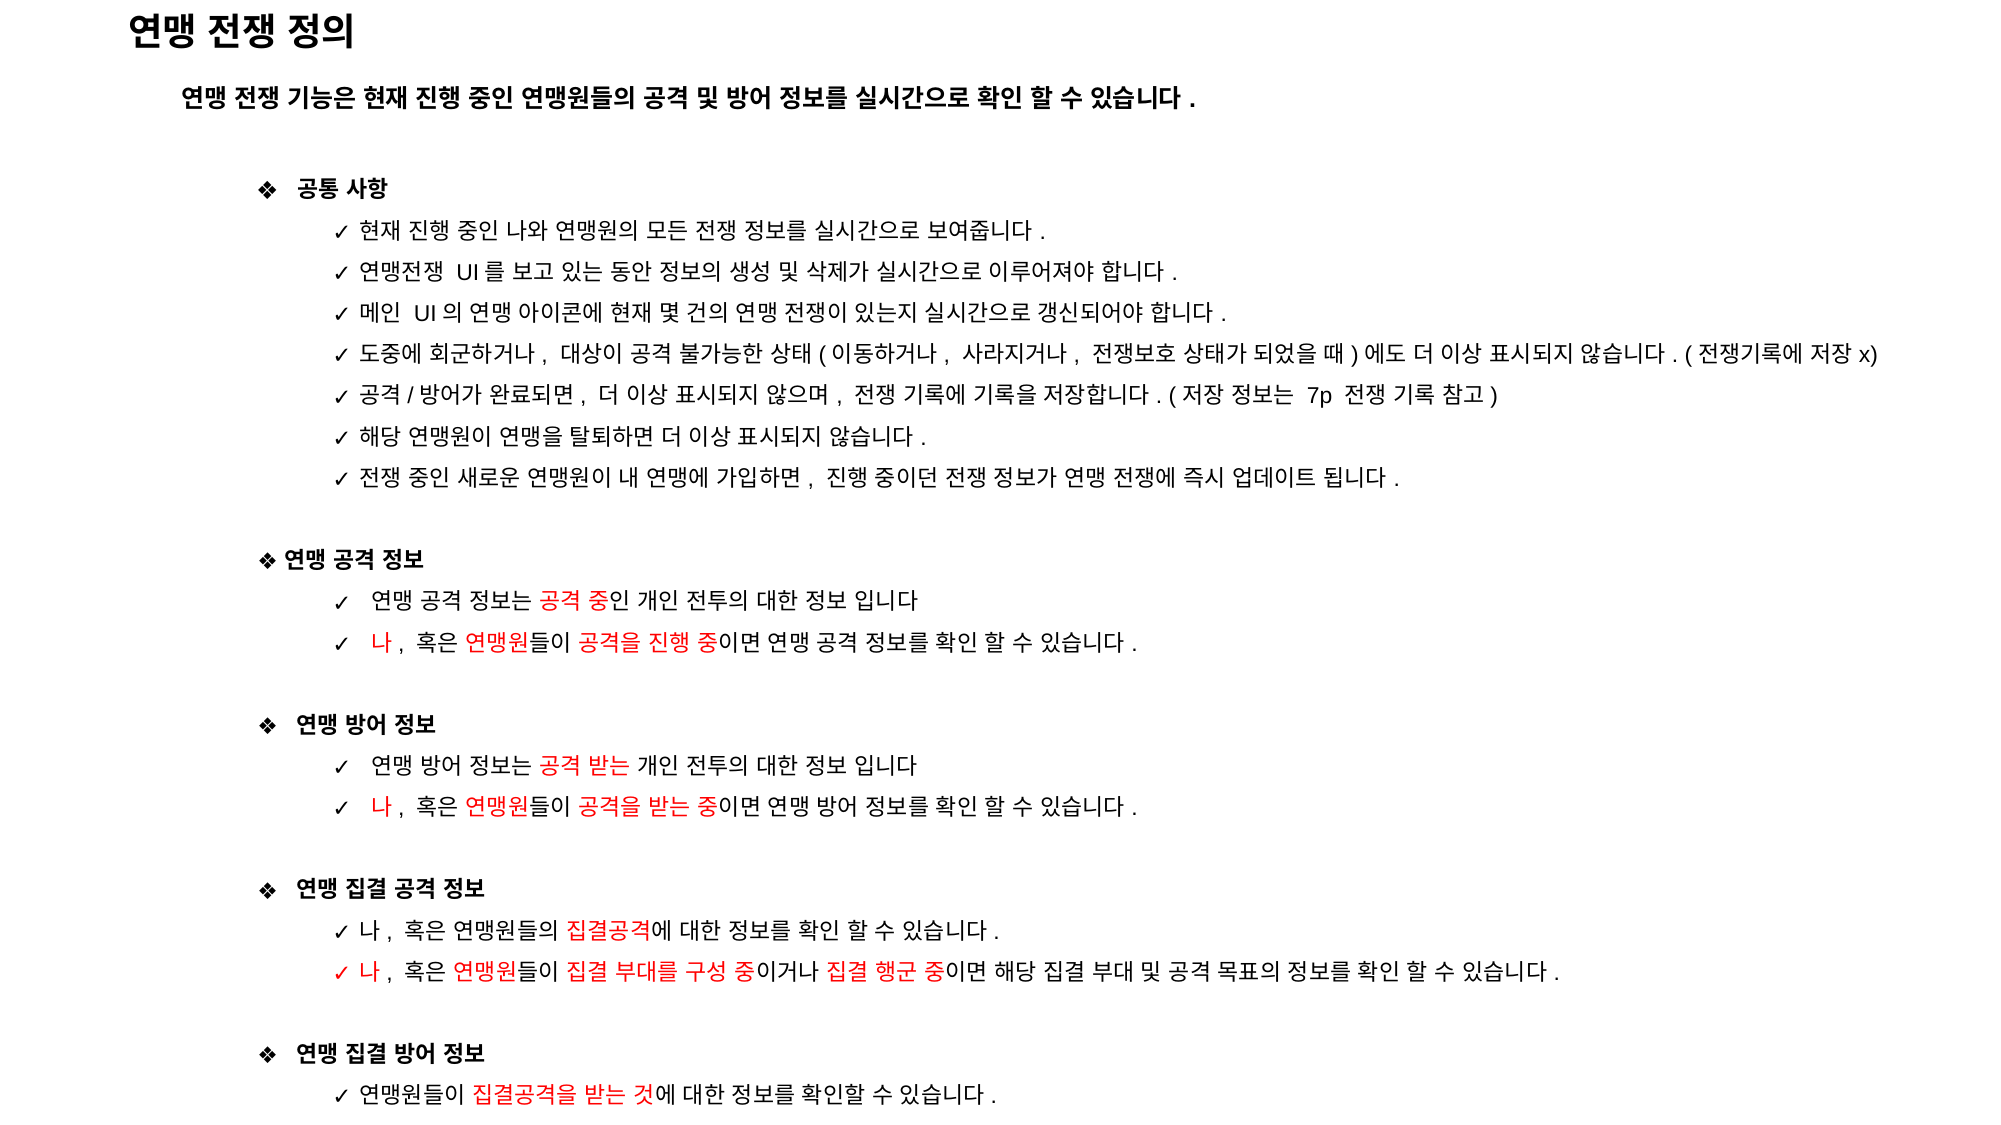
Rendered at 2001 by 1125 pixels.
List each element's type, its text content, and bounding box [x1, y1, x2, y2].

text_box 연맹 전쟁 정의 [113, 0, 398, 61]
text_box 연맹 전쟁 기능은 현재 진행 중인 연맹원들의 공격 및 방어 정보를 실시간으로 확인 할 수 있습니다. 공통 사항 현재 진행 중인 나와 연맹원의 모든 전쟁 정보를 실시간으로 보여줍니다. 연맹전쟁 UI를 보고 있는 동안 정보의 생성 및 삭제가 실시간으로 이루어져야 합니다. 메인 UI의 연맹 아이콘에 현재 몇 건의 연맹 전쟁이 있는지 실시간으로 갱신되어야 합니다. 도중에 회군하거나, 대상이 공격 불가능한 상태(이동하거나, 사라지거나, 전쟁보호 상태가 되었을 때)에도 더 이상 표시되지 않습니다. (전쟁기록에 저장x) 공격/방어가 완료되면, 더 이상 표시되지 않으며, 전쟁 기록에 기록을 저장합니다. (저장 정보는 7p 전쟁 기록 참고) 해당 연맹원이 연맹을 탈퇴하면 더 이상 표시되지 않습니다. 전쟁 중인 새로운 연맹원이 내 연맹에 가입하면, 진행 중이던 전쟁 정보가 연맹 전쟁에 즉시 업데이트 됩니다. 연맹 공격 정보 연맹 공격 정보는 공격 중인 개인 전투의 대한 정보 입니다 나, 혹은 연맹원들이 공격을 진행 중이면 연맹 공격 정보를 확인 할 수 있습니다. 연맹 방어 정보 연맹 방어 정보는 공격 받는 개인 전투의 대한 정보 입니다 나, 혹은 연맹원들이 공격을 받는 중이면 연맹 방어 정보를 확인 할 수 있습니다. 연맹 집결 공격 정보 나, 혹은 연맹원들의 집결공격에 대한 정보를 확인 할 수 있습니다. 나, 혹은 연맹원들이 집결 부대를 구성 중이거나 집결 행군 중이면 해당 집결 부대 및 공격 목표의 정보를 확인 할 수 있습니다. 연맹 집결 방어 정보 연맹원들이 집결공격을 받는 것에 대한 정보를 확인할 수 있습니다. 개인 전투와 다르게 적 연맹원들이 병력을 구성 하여 아군 연맹원의 도시를 공격 하는 세부 정보를 확인 할 수 있습니다. [166, 60, 2000, 849]
